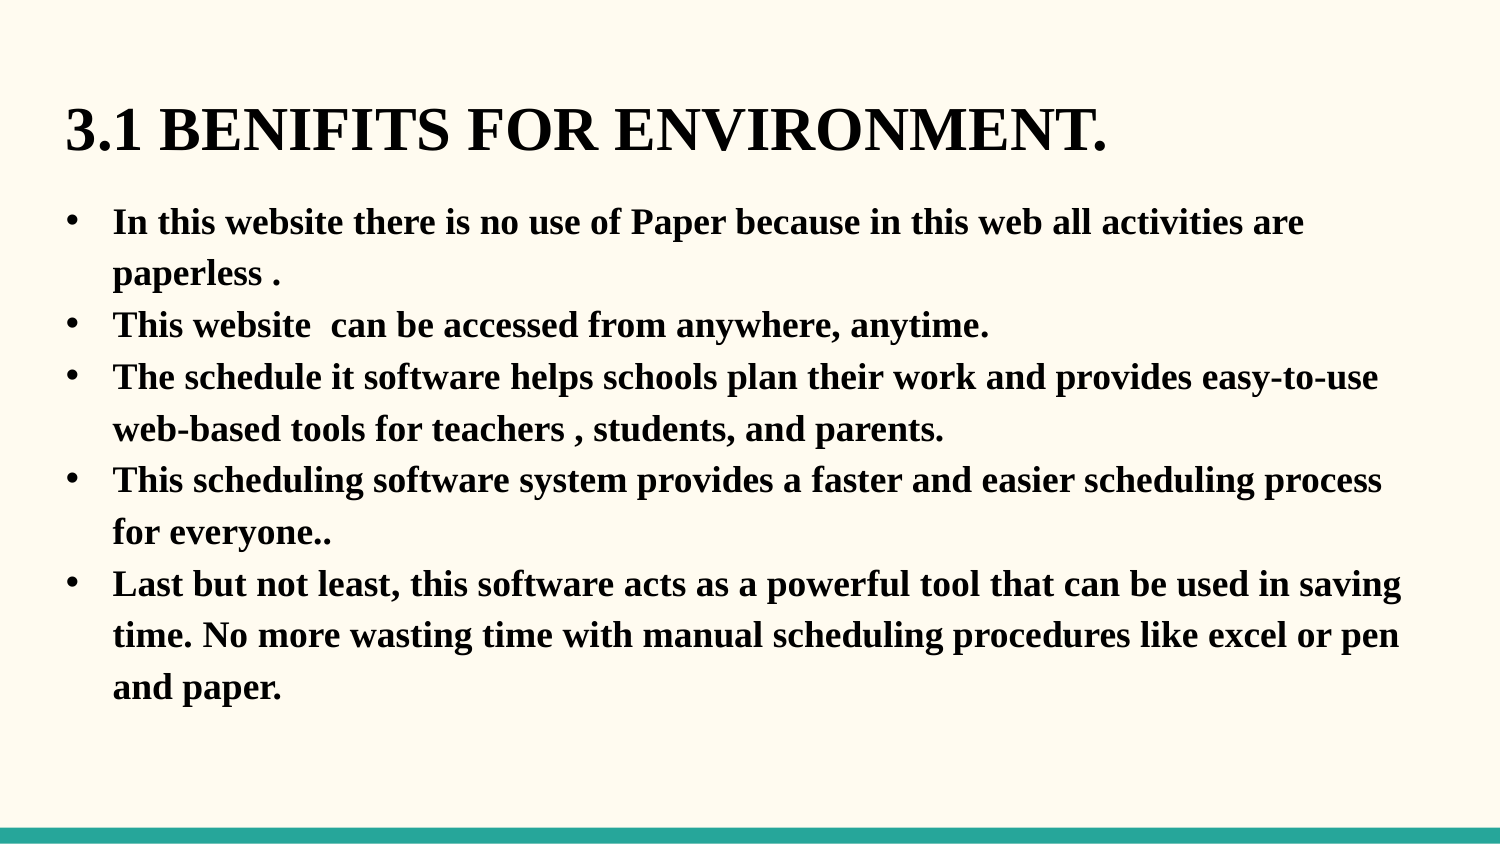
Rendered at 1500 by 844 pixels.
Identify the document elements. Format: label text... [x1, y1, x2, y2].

text_box In this website there is no use of Paper because in this web all activities are paperless . This website can be accessed from anywhere, anytime. The schedule it software helps schools plan their work and provides easy-to-use web-based tools for teachers , students, and parents. This scheduling software system provides a faster and easier scheduling process for everyone.. Last but not least, this software acts as a powerful tool that can be used in saving time. No more wasting time with manual scheduling procedures like excel or pen and paper. [51, 123, 1449, 681]
text_box 3.1 BENIFITS FOR ENVIRONMENT. [51, 72, 1449, 123]
